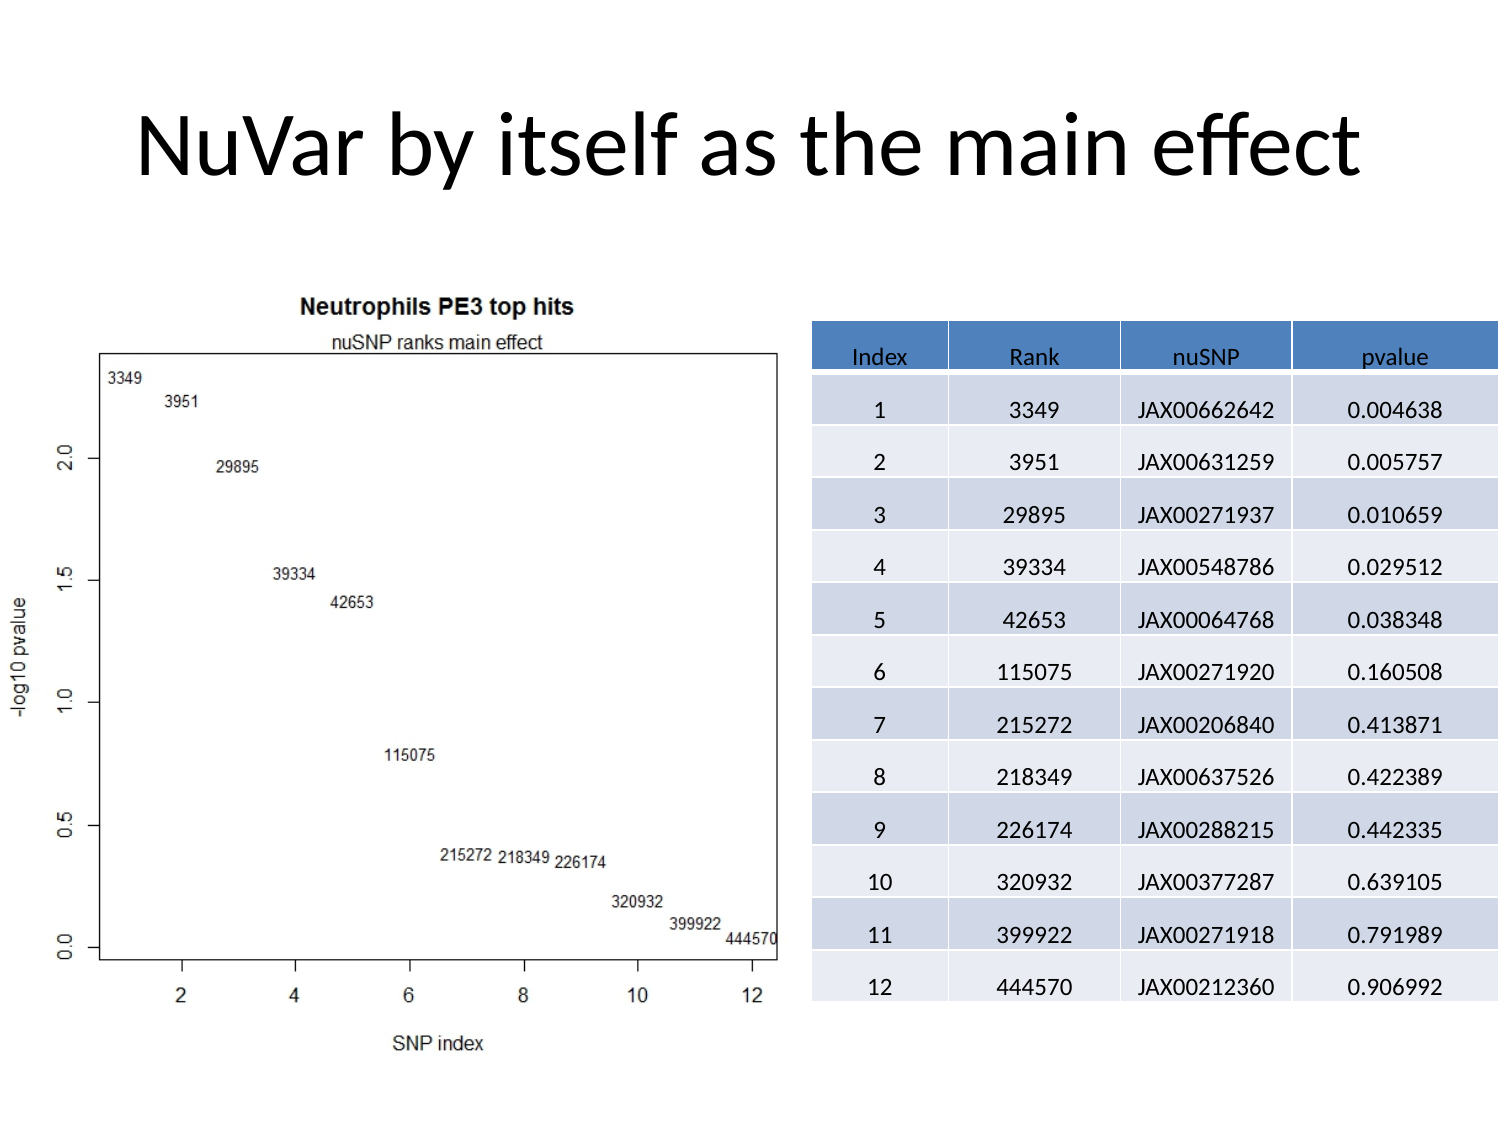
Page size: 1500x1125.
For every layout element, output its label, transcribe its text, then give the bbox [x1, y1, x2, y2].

table_cell 29895 [949, 478, 1120, 529]
table_cell 0.160508 [1293, 636, 1498, 686]
table_cell JAX00064768 [1121, 583, 1291, 634]
picture [3, 256, 828, 1080]
table_cell JAX00271918 [1121, 898, 1291, 949]
table_cell 0.010659 [1293, 478, 1498, 529]
table_cell 10 [832, 846, 948, 896]
table_cell JAX00206840 [1121, 688, 1291, 739]
table_cell 115075 [949, 636, 1120, 686]
title NuVar by itself as the main effect [75, 45, 1425, 233]
table_cell 39334 [949, 531, 1120, 581]
table_header nuSNP [1121, 321, 1291, 369]
table_cell 0.413871 [1293, 688, 1498, 739]
table_cell JAX00212360 [1121, 951, 1291, 1001]
table_cell 1 [832, 375, 948, 424]
table_cell 0.004638 [1293, 375, 1498, 424]
table_cell 226174 [949, 793, 1120, 844]
table_cell JAX00548786 [1121, 531, 1291, 581]
table_cell JAX00271937 [1121, 478, 1291, 529]
table_cell 12 [832, 951, 948, 1001]
table_cell JAX00662642 [1121, 375, 1291, 424]
table_cell 218349 [949, 741, 1120, 791]
table_cell 215272 [949, 688, 1120, 739]
table_cell 320932 [949, 846, 1120, 896]
table_cell 0.422389 [1293, 741, 1498, 791]
table_cell 399922 [949, 898, 1120, 949]
table_cell JAX00271920 [1121, 636, 1291, 686]
table_cell 444570 [949, 951, 1120, 1001]
table_cell 0.005757 [1293, 426, 1498, 476]
table_cell 0.029512 [1293, 531, 1498, 581]
table_cell 4 [832, 531, 948, 581]
table_cell JAX00631259 [1121, 426, 1291, 476]
table_cell 3951 [949, 426, 1120, 476]
table_cell 3349 [949, 375, 1120, 424]
table_cell JAX00637526 [1121, 741, 1291, 791]
table_cell 0.639105 [1293, 846, 1498, 896]
table_cell 5 [832, 583, 948, 634]
table_cell 0.906992 [1293, 951, 1498, 1001]
table_cell 2 [832, 426, 948, 476]
table_cell 0.442335 [1293, 793, 1498, 844]
table_cell 9 [832, 793, 948, 844]
table_header Rank [949, 321, 1120, 369]
table_header Index [832, 321, 948, 369]
table_cell 8 [832, 741, 948, 791]
table_cell 7 [832, 688, 948, 739]
table_cell 0.038348 [1293, 583, 1498, 634]
table_cell 0.791989 [1293, 898, 1498, 949]
table_cell JAX00288215 [1121, 793, 1291, 844]
table_cell 42653 [949, 583, 1120, 634]
table_cell JAX00377287 [1121, 846, 1291, 896]
table_header pvalue [1293, 321, 1498, 369]
table_cell 6 [832, 636, 948, 686]
table_cell 3 [832, 478, 948, 529]
table_cell 11 [832, 898, 948, 949]
